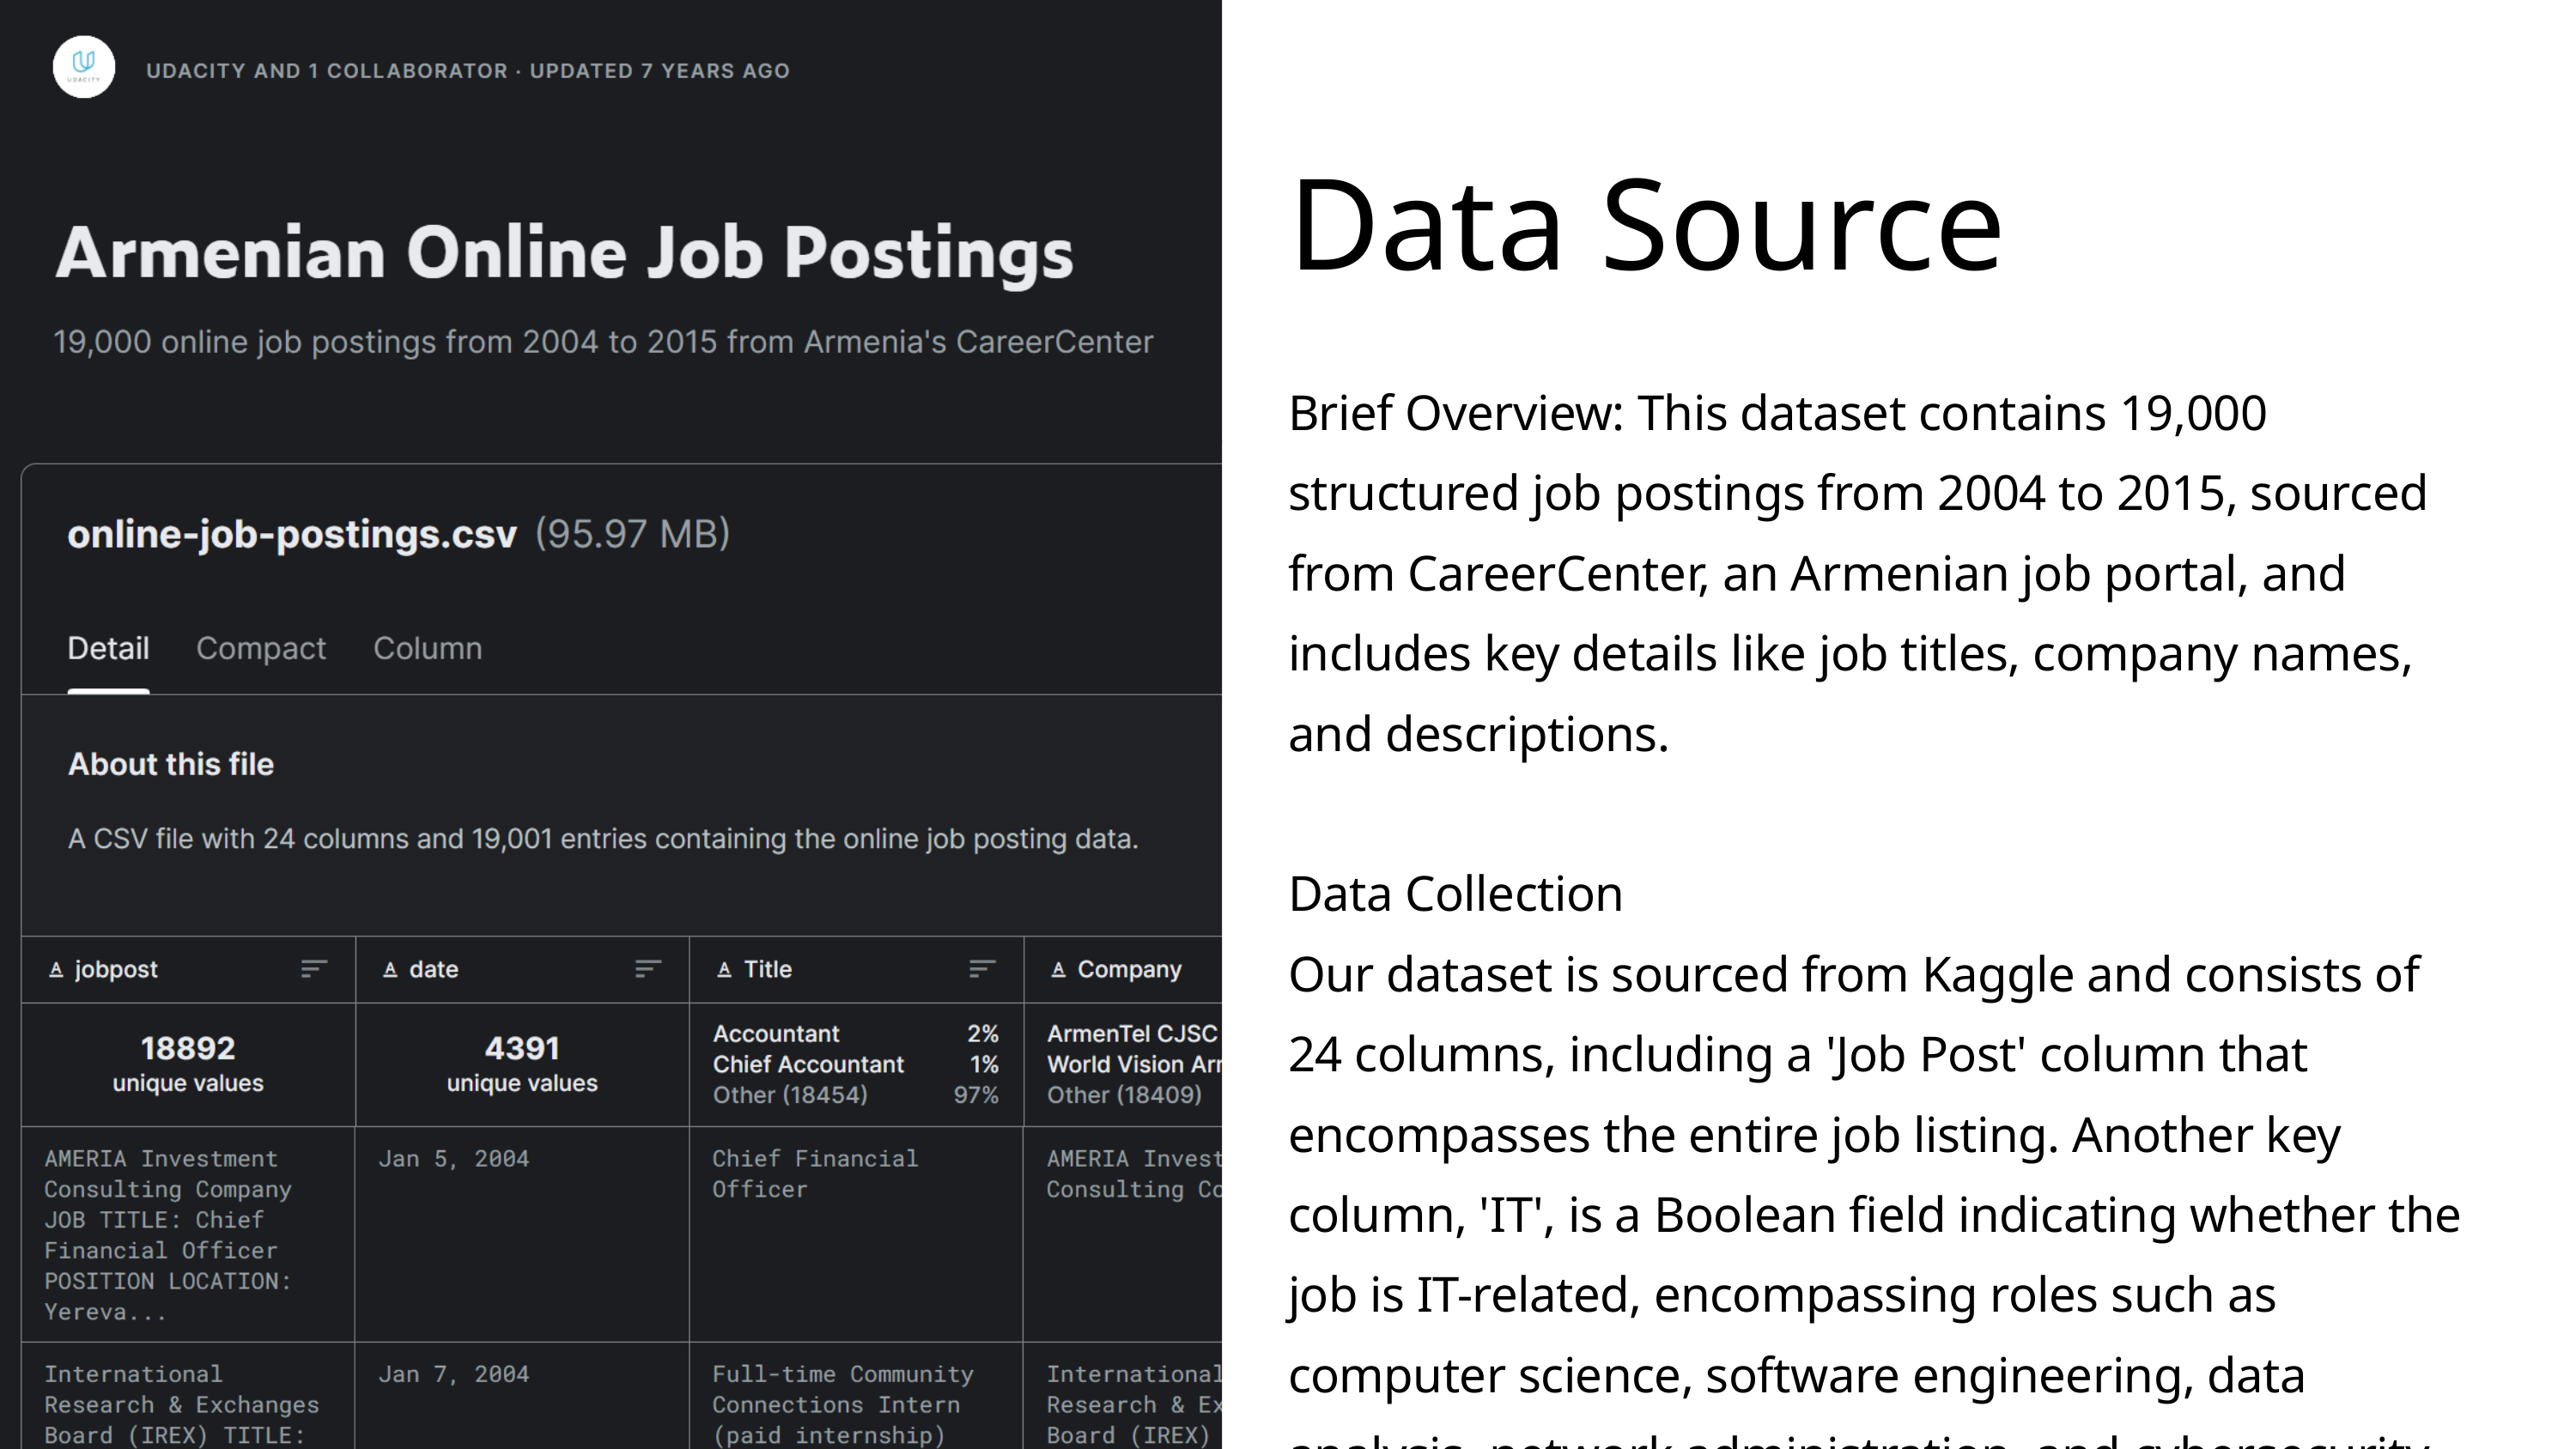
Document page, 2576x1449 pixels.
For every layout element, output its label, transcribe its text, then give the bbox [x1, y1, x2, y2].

text_box Data Source [1288, 146, 2432, 296]
text_box Brief Overview: This dataset contains 19,000 structured job postings from 2004 to 2015, sourced from CareerCenter, an Armenian job portal, and includes key details like job titles, company names, and descriptions. Data Collection Our dataset is sourced from Kaggle and consists of 24 columns, including a 'Job Post' column that encompasses the entire job listing. Another key column, 'IT', is a Boolean field indicating whether the job is IT-related, encompassing roles such as computer science, software engineering, data analysis, network administration, and cybersecurity. [1288, 360, 2467, 1449]
text_box [0, 0, 1223, 440]
text_box [0, 440, 1223, 1449]
